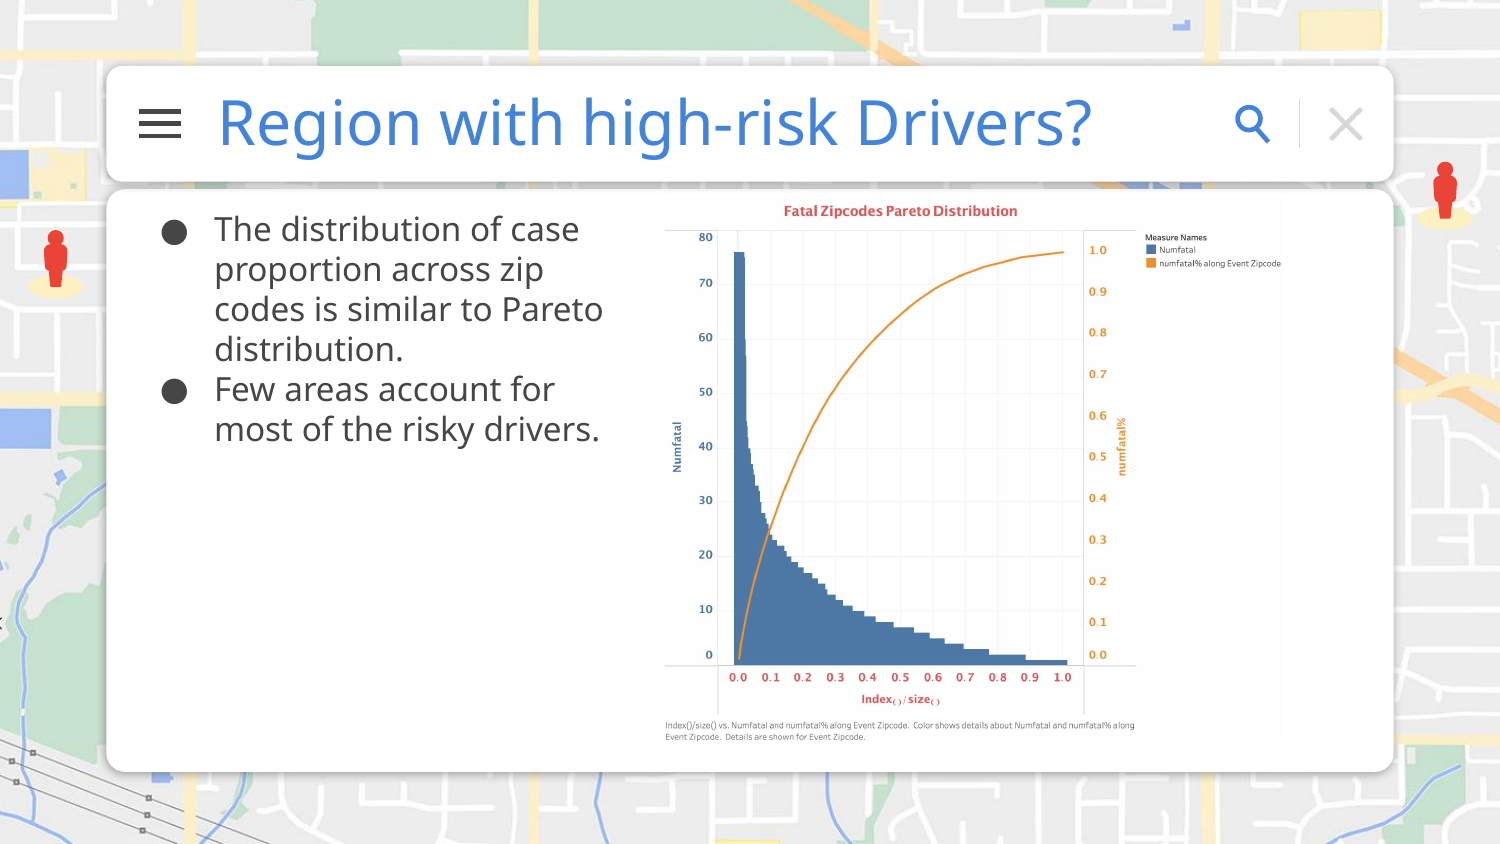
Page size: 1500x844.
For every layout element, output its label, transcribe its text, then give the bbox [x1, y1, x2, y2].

list The distribution of case proportion across zip codes is similar to Pareto distribution. Few areas account for most of the risky drivers. [139, 208, 628, 744]
picture [0, 0, 1500, 844]
title Region with high-risk Drivers? [217, 83, 1382, 162]
